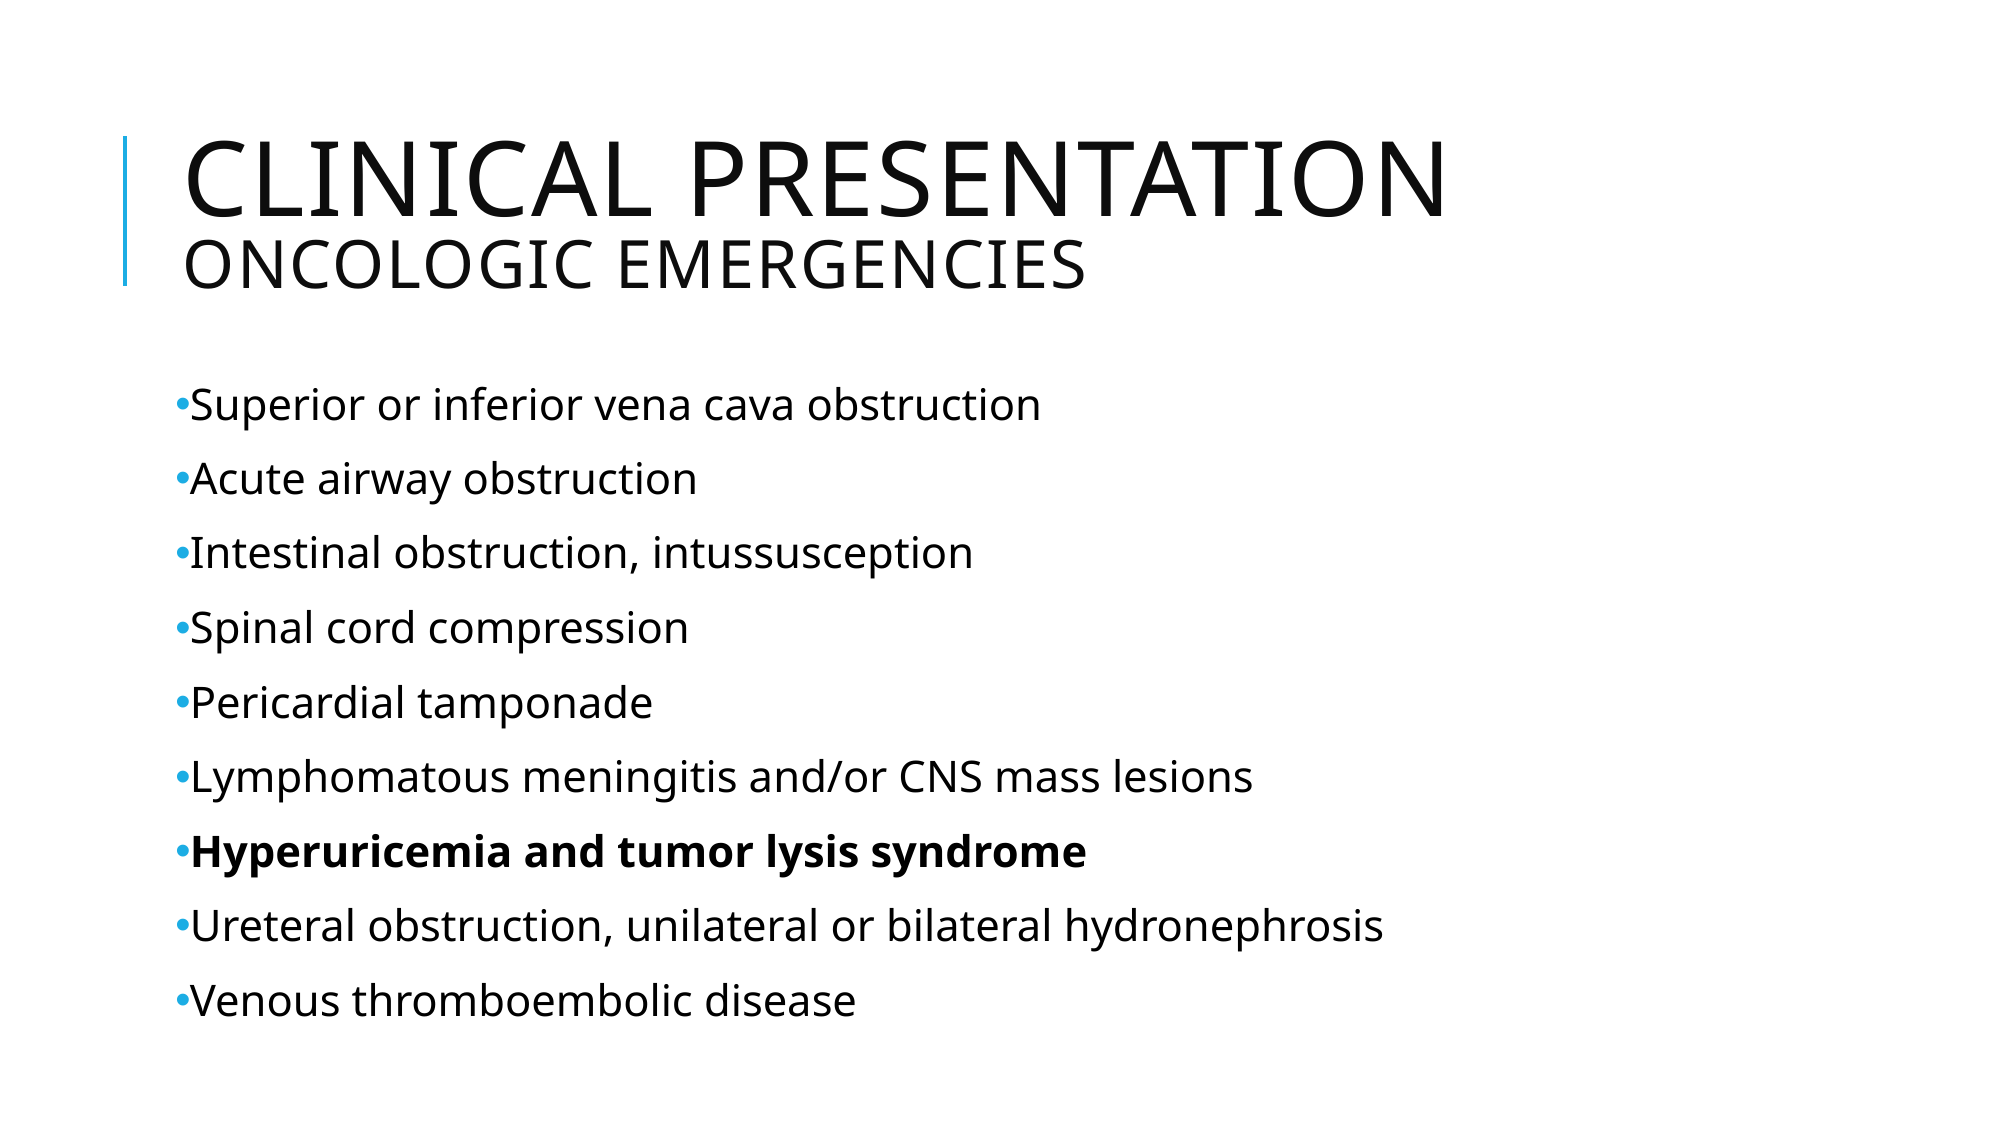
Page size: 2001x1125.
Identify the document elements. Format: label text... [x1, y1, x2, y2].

list Superior or inferior vena cava obstruction Acute airway obstruction Intestinal obstruction, intussusception Spinal cord compression Pericardial tamponade Lymphomatous meningitis and/or CNS mass lesions Hyperuricemia and tumor lysis syndrome Ureteral obstruction, unilateral or bilateral hydronephrosis Venous thromboembolic disease [168, 375, 1763, 1035]
title Clinical presentation Oncologic emergencies [168, 96, 1763, 342]
